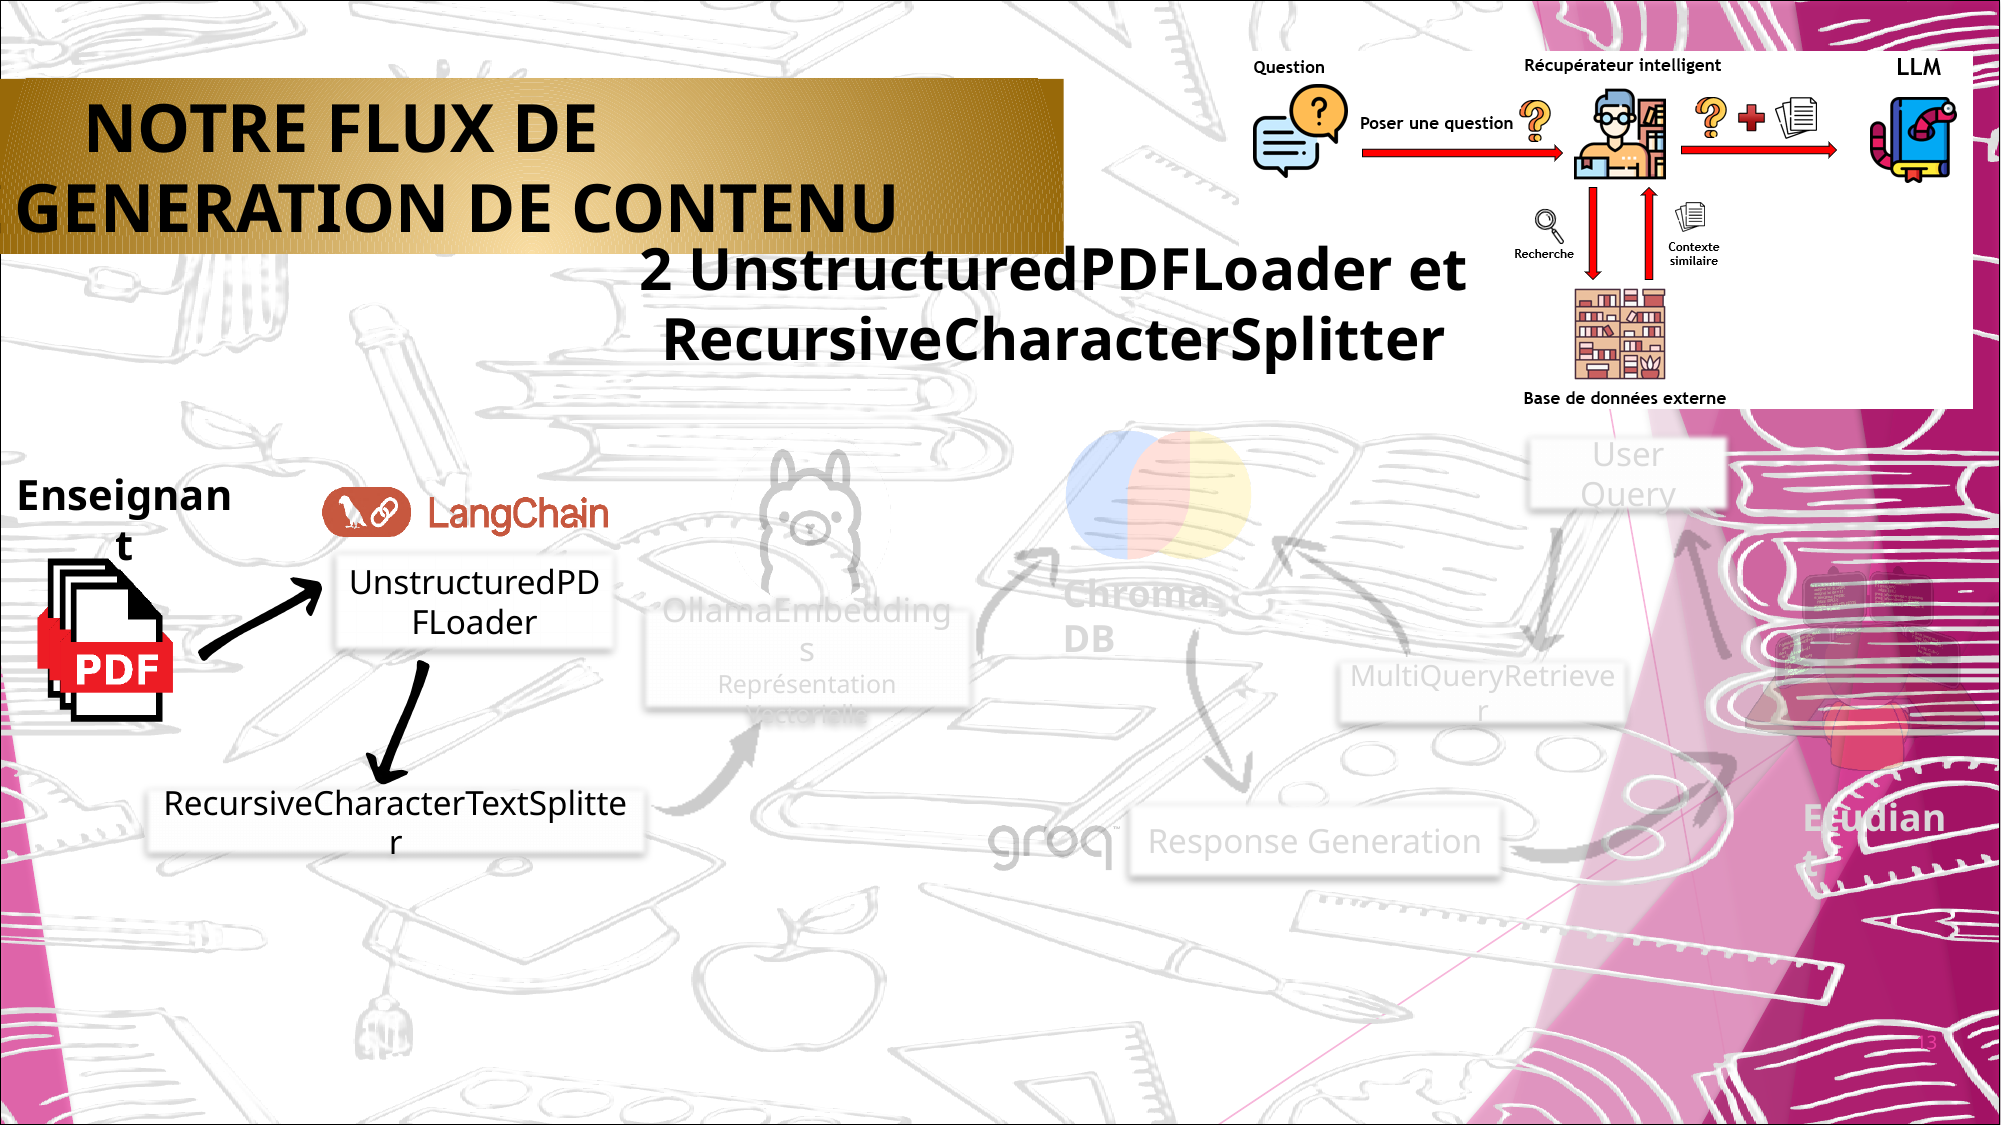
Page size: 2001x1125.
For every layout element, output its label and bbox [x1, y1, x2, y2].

text_box [30, 551, 178, 729]
picture [0, 0, 2000, 1125]
text_box [1047, 426, 1280, 624]
